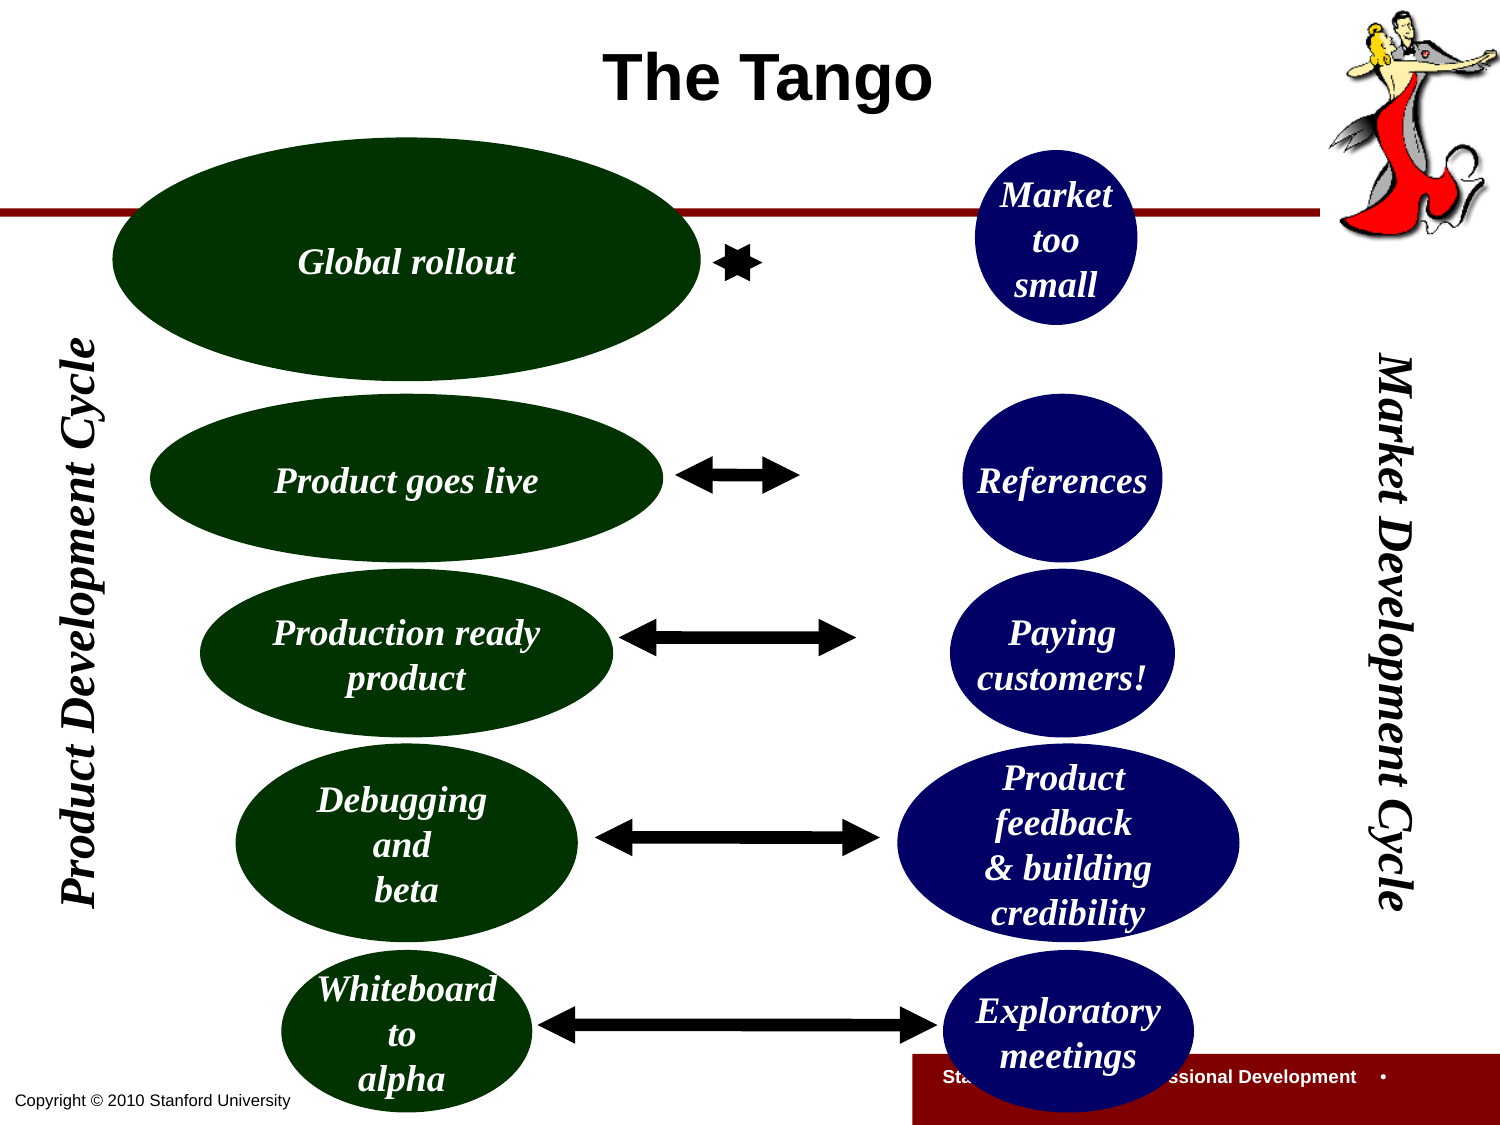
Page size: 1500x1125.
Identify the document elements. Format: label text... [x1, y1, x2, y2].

picture [1320, 0, 1500, 248]
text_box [37, 137, 701, 1113]
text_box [537, 149, 1438, 1113]
title The Tango [212, 37, 1315, 111]
